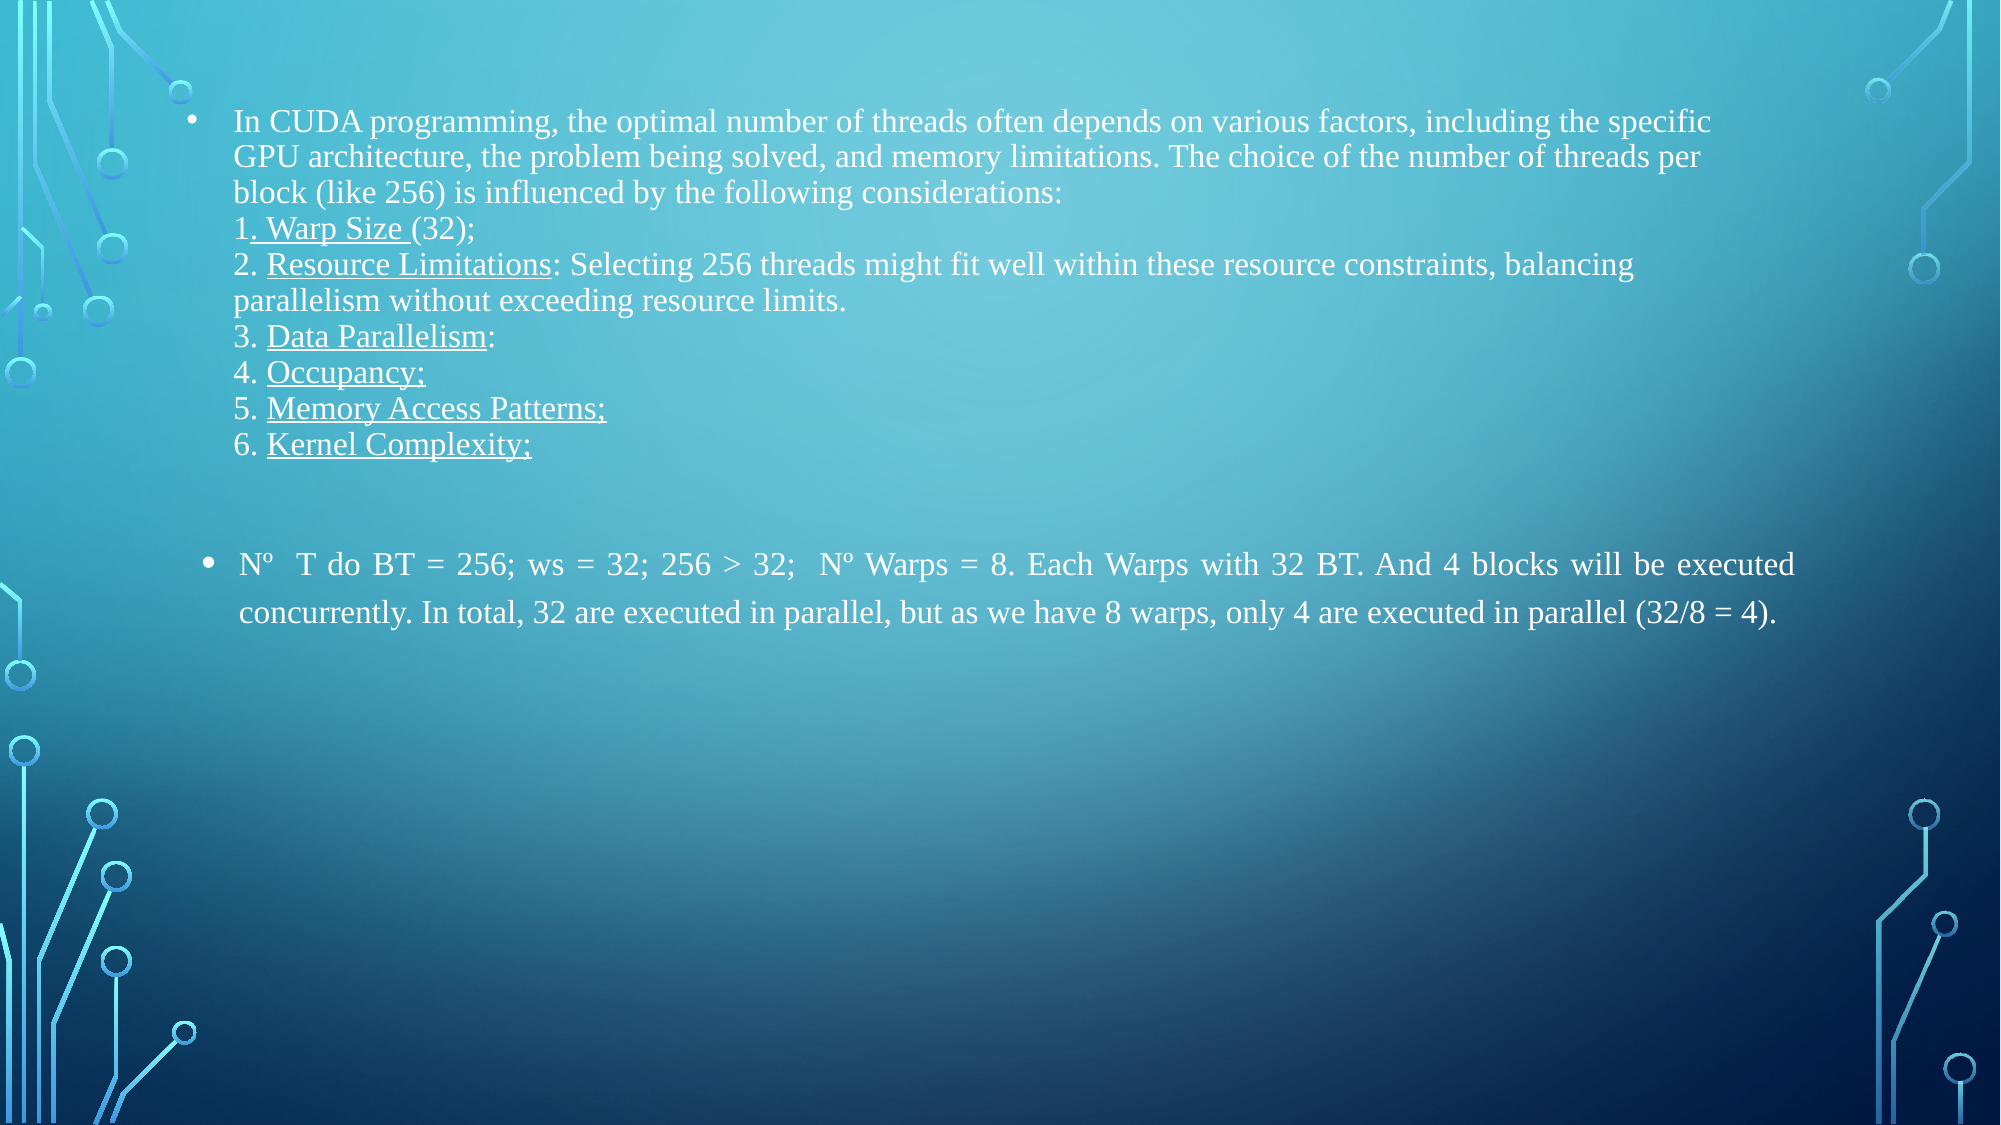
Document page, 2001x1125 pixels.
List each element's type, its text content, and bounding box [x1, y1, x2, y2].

list Nº T do BT = 256; ws = 32; 256 > 32; Nº Warps = 8. Each Warps with 32 BT. And 4 blocks will be executed concurrently. In total, 32 are executed in parallel, but as we have 8 warps, only 4 are executed in parallel (32/8 = 4). [186, 526, 1814, 772]
title In CUDA programming, the optimal number of threads often depends on various factors, including the specific GPU architecture, the problem being solved, and memory limitations. The choice of the number of threads per block (like 256) is influenced by the following considerations: 1. Warp Size (32); 2. Resource Limitations: Selecting 256 threads might fit well within these resource constraints, balancing parallelism without exceeding resource limits. 3. Data Parallelism: 4. Occupancy; 5. Memory Access Patterns; 6. Kernel Complexity; [171, 59, 1788, 507]
